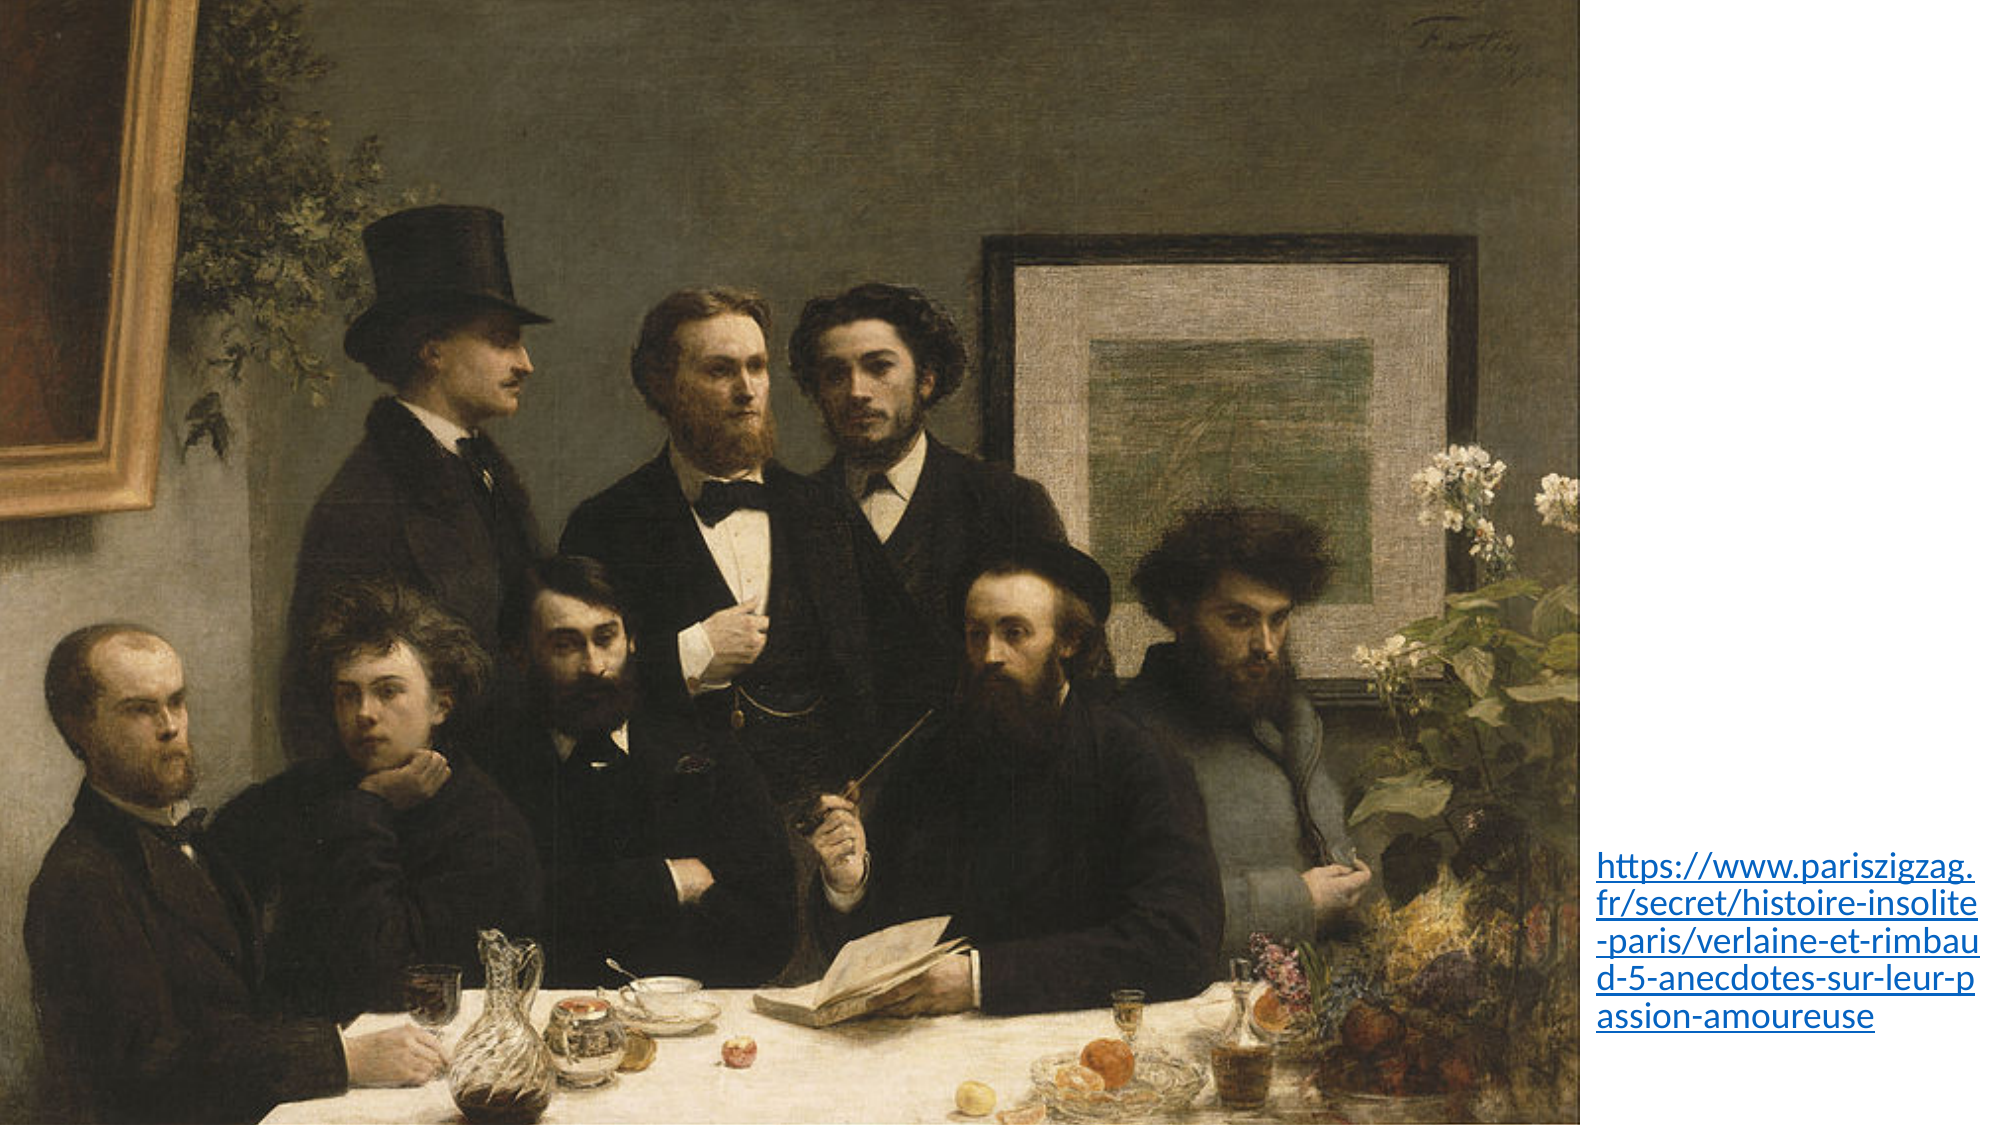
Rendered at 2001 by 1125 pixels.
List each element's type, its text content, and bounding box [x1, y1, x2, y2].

picture [0, 0, 1580, 1125]
text_box https://www.pariszigzag.fr/secret/histoire-insolite-paris/verlaine-et-rimbaud-5-anecdotes-sur-leur-passion-amoureuse [1581, 833, 2000, 893]
